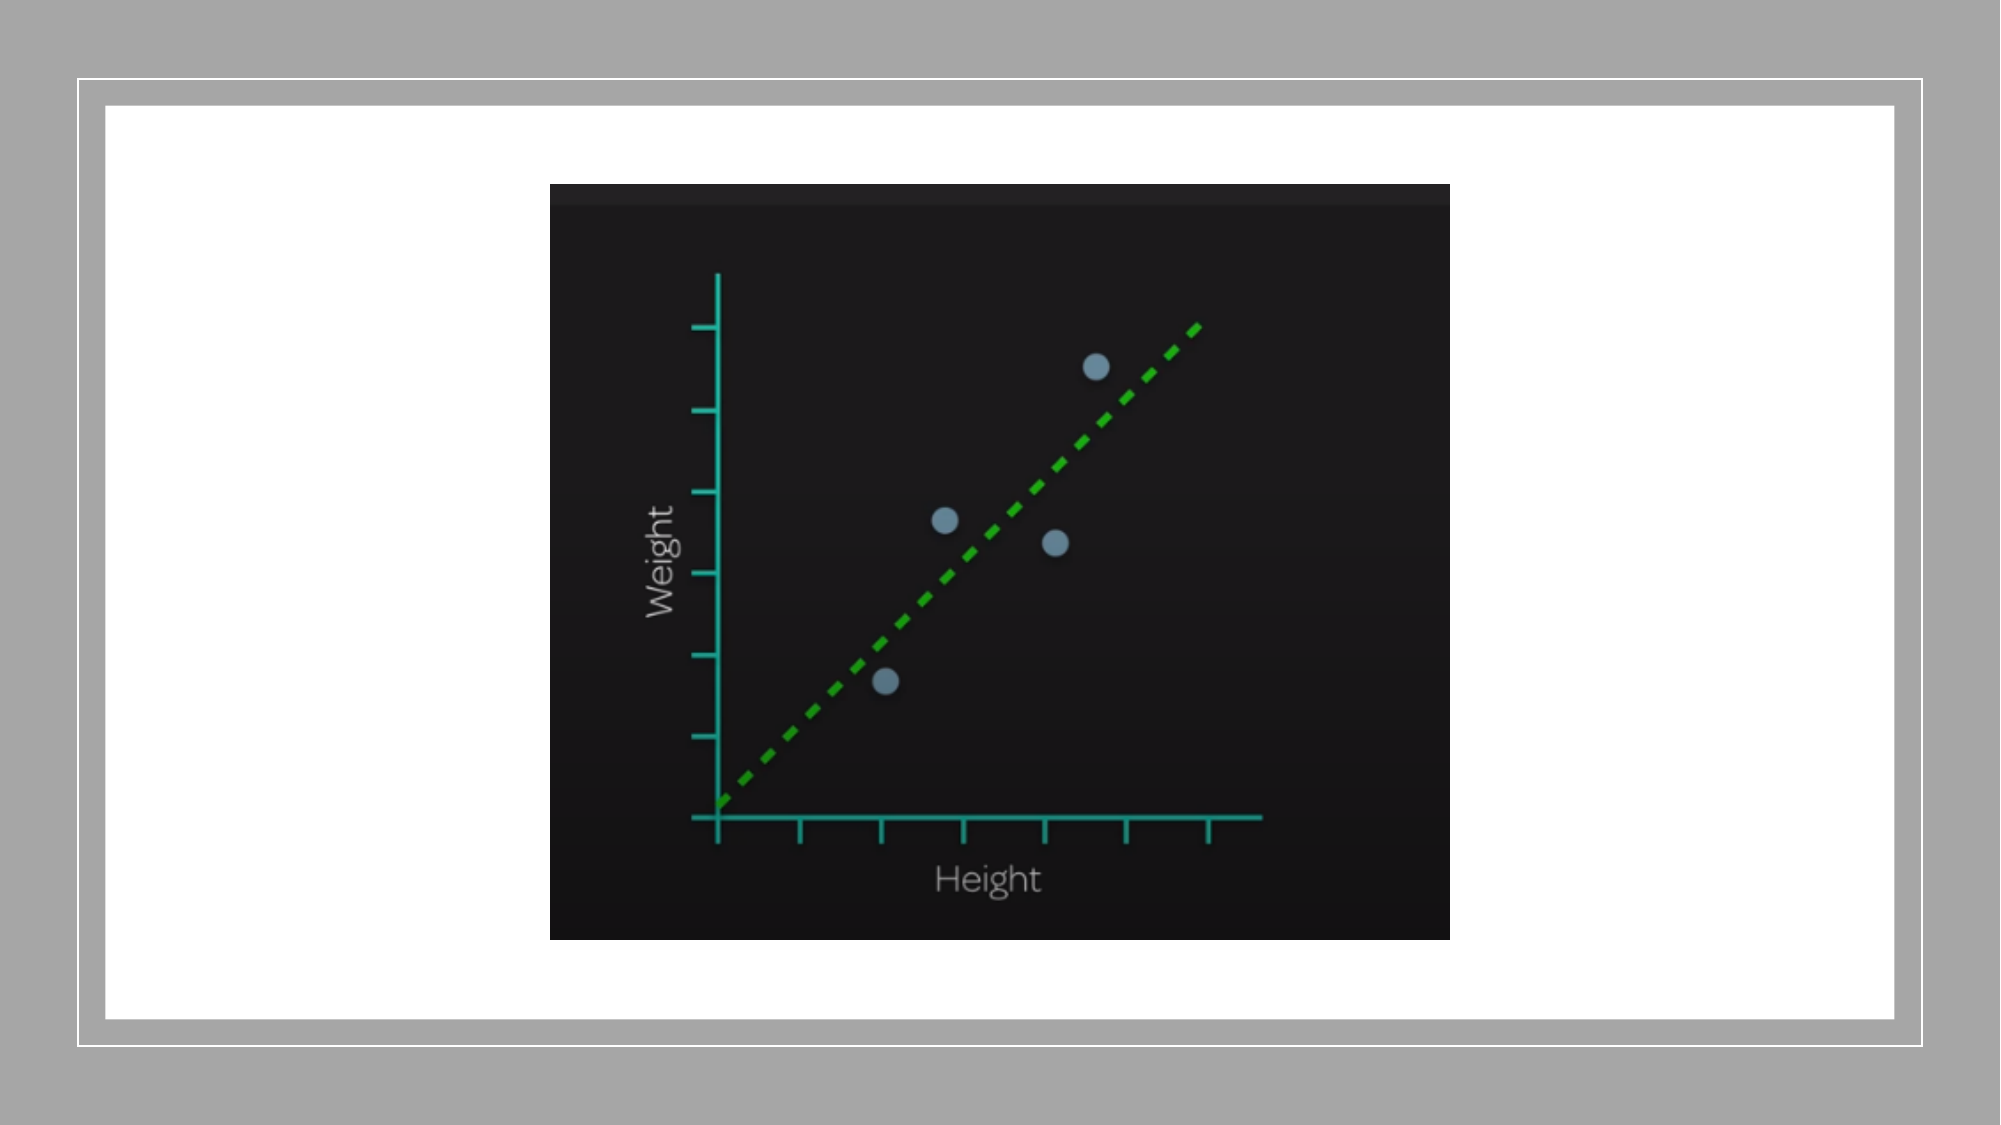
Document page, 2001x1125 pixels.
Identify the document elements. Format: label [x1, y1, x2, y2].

text_box [104, 104, 1895, 1020]
picture [550, 184, 1450, 940]
text_box [77, 78, 1923, 1047]
text_box [0, 0, 2000, 1125]
